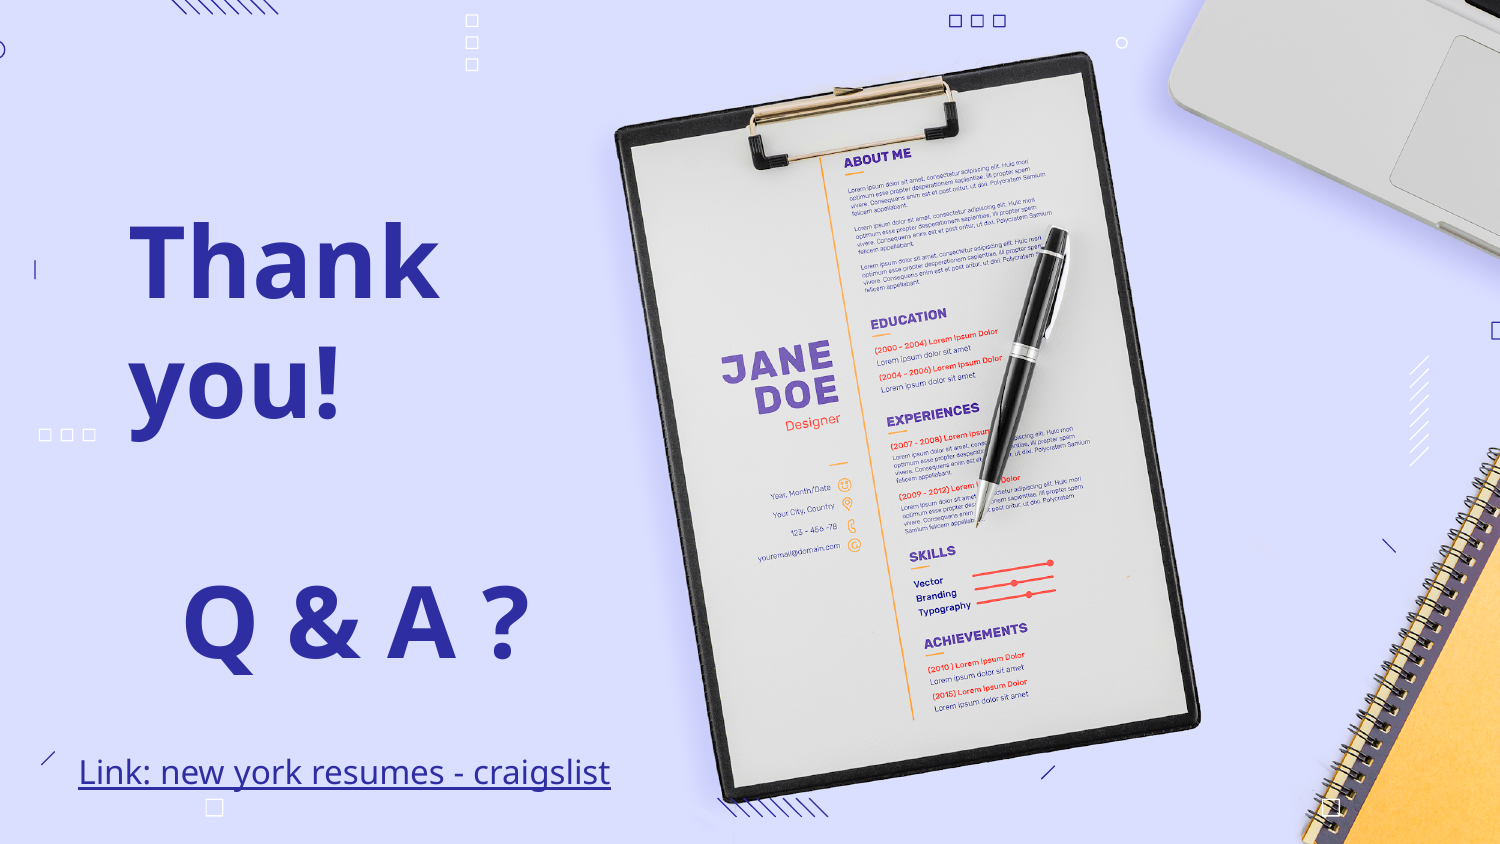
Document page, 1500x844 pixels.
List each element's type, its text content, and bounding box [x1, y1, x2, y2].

picture [1493, 323, 1500, 338]
list Thank you! Q & A ? [128, 158, 583, 715]
text_box Link: new york resumes - craigslist [53, 715, 636, 833]
picture [0, 0, 1500, 844]
